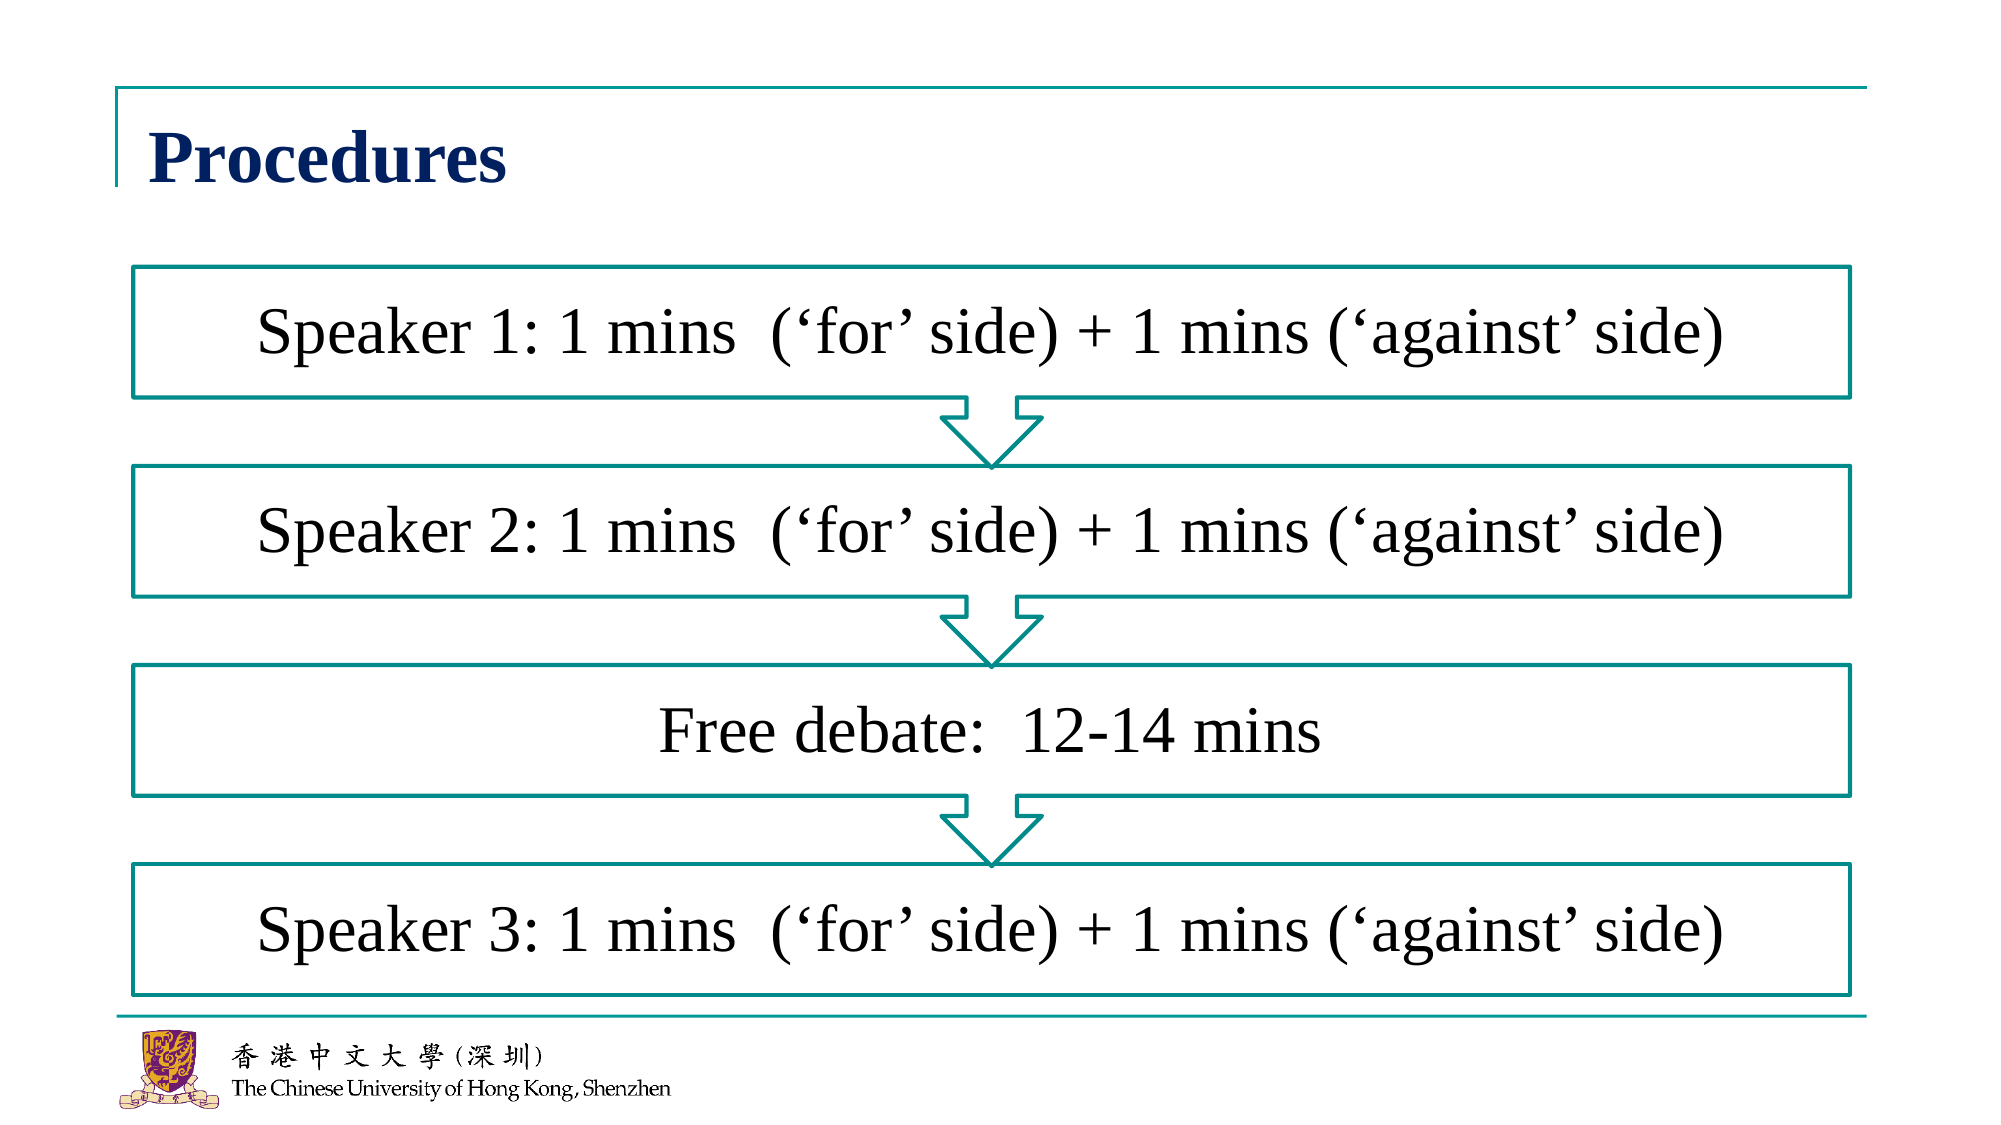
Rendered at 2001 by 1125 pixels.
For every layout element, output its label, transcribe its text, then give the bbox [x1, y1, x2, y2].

picture [67, 995, 723, 1125]
title Procedures [133, 99, 1850, 247]
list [133, 266, 1851, 996]
